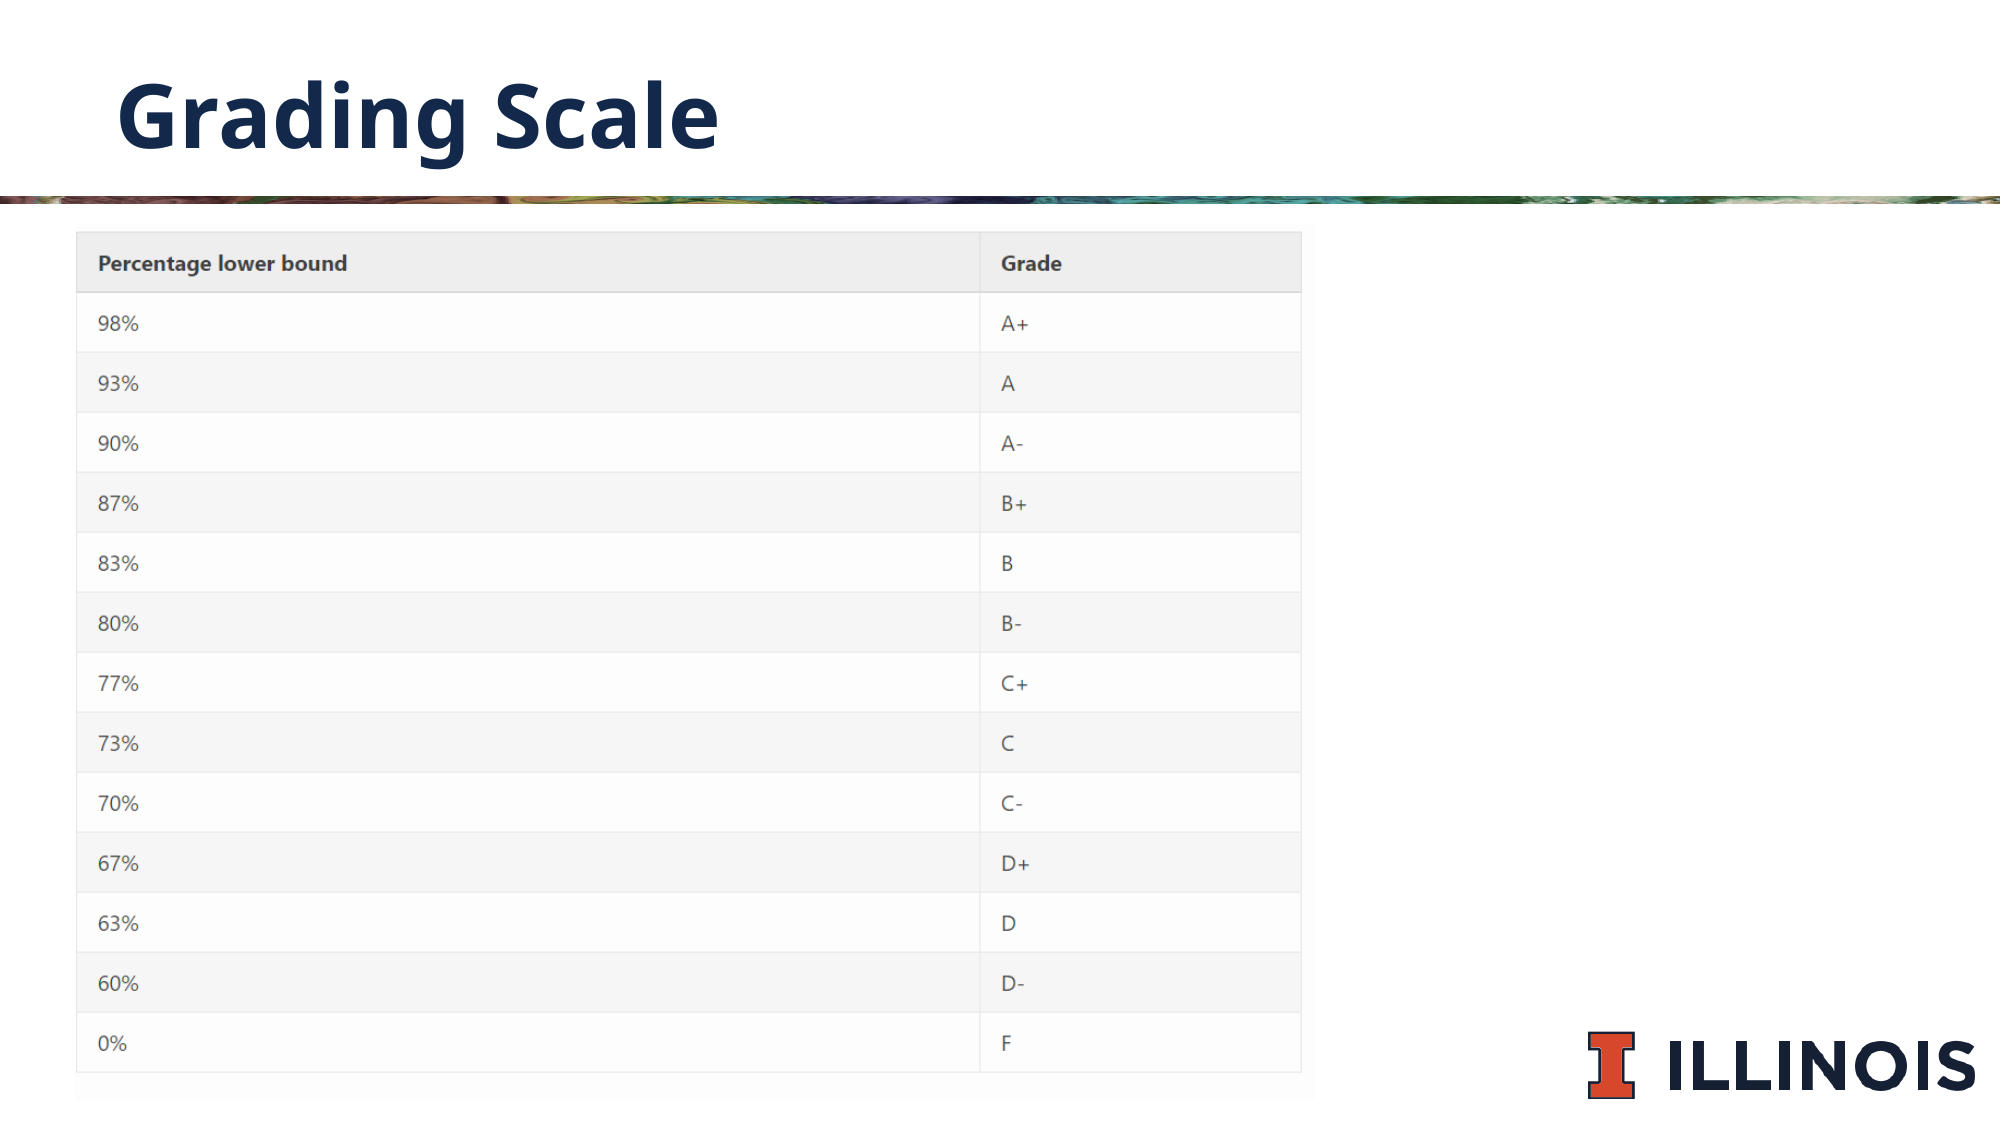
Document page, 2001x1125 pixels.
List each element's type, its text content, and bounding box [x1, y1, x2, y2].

picture [0, 196, 2000, 204]
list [74, 224, 1315, 1100]
title Grading Scale [100, 63, 1896, 175]
picture [1588, 1031, 1975, 1099]
